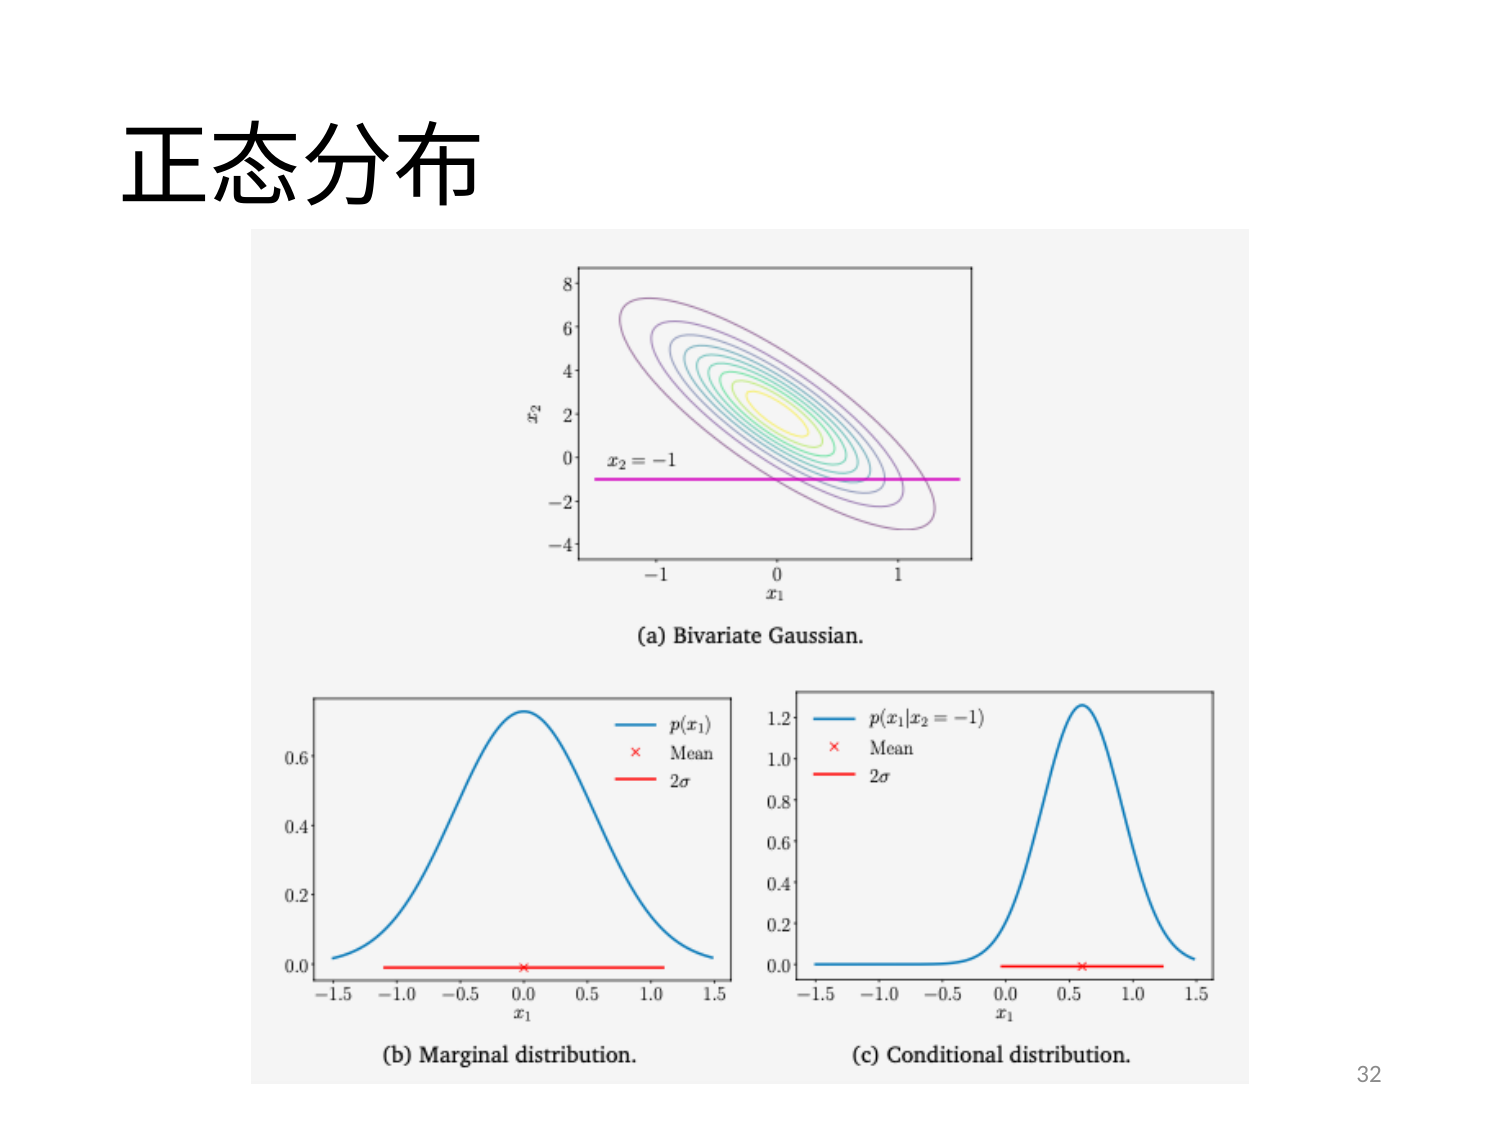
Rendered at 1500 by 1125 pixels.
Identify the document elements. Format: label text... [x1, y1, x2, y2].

title 正态分布 [103, 59, 1397, 278]
slide_number 32 [1059, 1042, 1397, 1103]
picture [251, 229, 1249, 1084]
